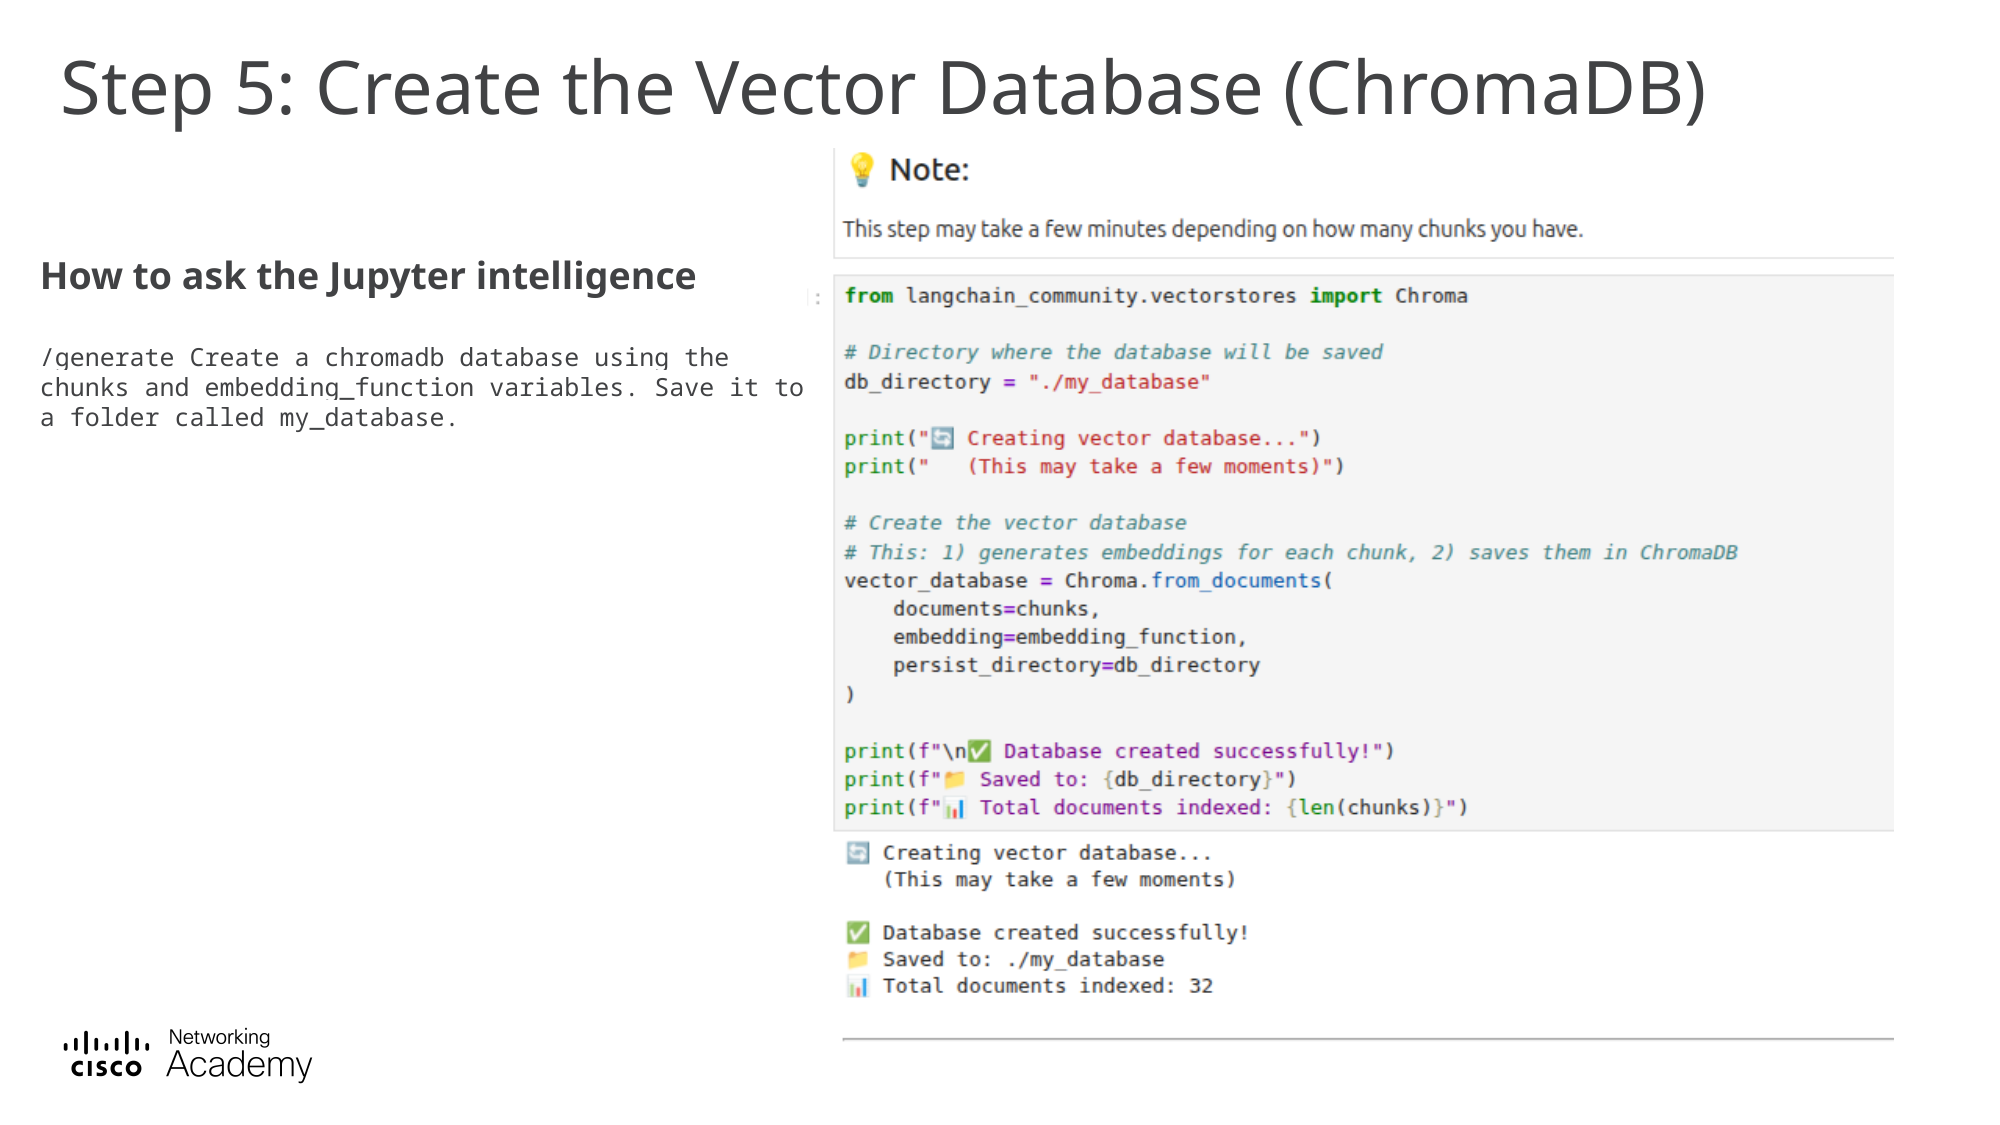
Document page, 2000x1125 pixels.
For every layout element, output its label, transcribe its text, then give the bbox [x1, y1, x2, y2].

picture [807, 148, 1895, 1054]
picture [60, 1024, 316, 1087]
text_box How to ask the Jupyter intelligence /generate Create a chromadb database using the chunks and embedding_function variables. Save it to a folder called my_database. [24, 244, 802, 440]
title Step 5: Create the Vector Database (ChromaDB) [53, 36, 1853, 150]
